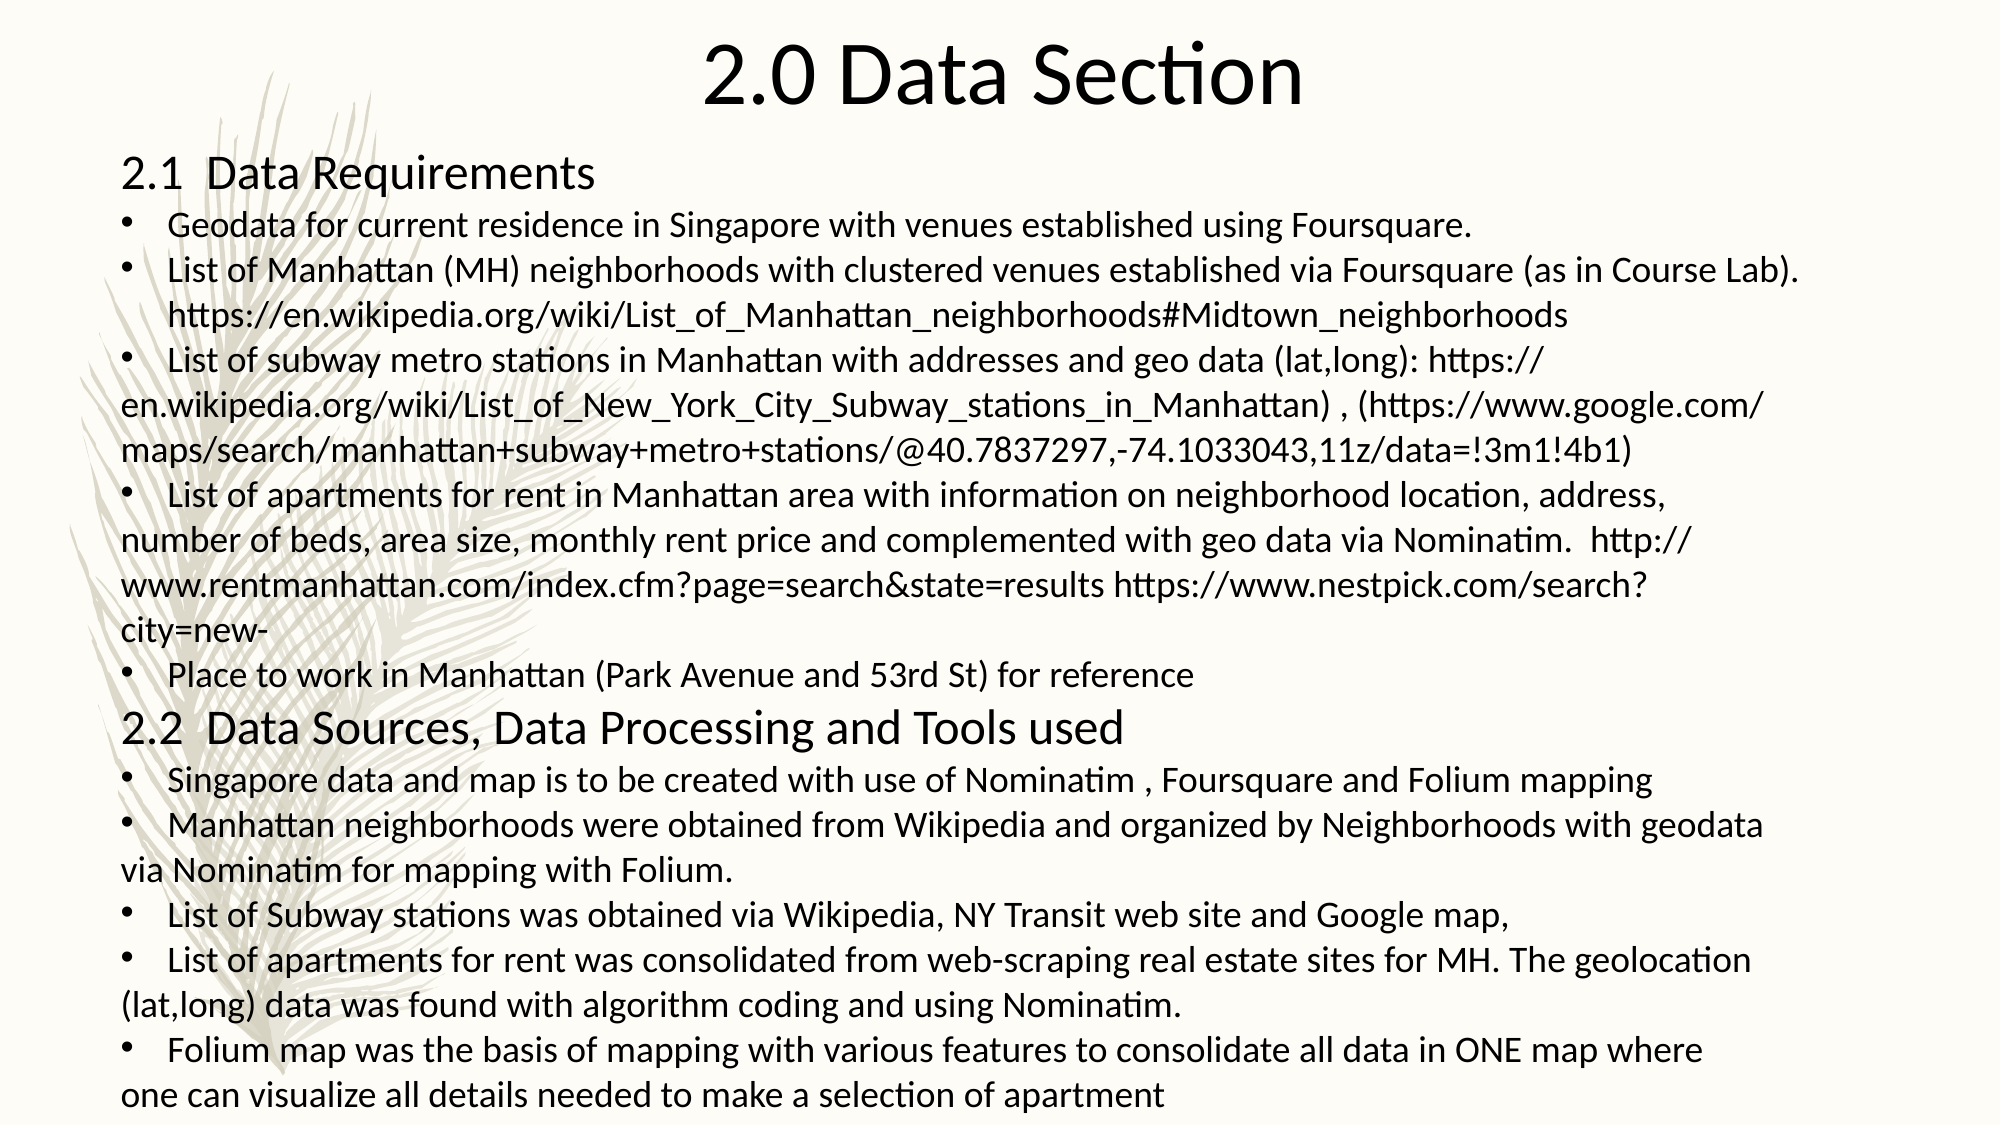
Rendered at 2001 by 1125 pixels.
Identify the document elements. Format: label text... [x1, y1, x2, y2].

text_box 2.0 Data Section [686, 6, 1322, 131]
text_box 2.1 Data Requirements Geodata for current residence in Singapore with venues established using Foursquare. List of Manhattan (MH) neighborhoods with clustered venues established via Foursquare (as in Course Lab). https://en.wikipedia.org/wiki/List_of_Manhattan_neighborhoods#Midtown_neighborhoods List of subway metro stations in Manhattan with addresses and geo data (lat,long): https:// en.wikipedia.org/wiki/List_of_New_York_City_Subway_stations_in_Manhattan) , (https://www.google.com/ maps/search/manhattan+subway+metro+stations/@40.7837297,-74.1033043,11z/data=!3m1!4b1) List of apartments for rent in Manhattan area with information on neighborhood location, address, number of beds, area size, monthly rent price and complemented with geo data via Nominatim. http:// www.rentmanhattan.com/index.cfm?page=search&state=results https://www.nestpick.com/search? city=new- Place to work in Manhattan (Park Avenue and 53rd St) for reference 2.2 Data Sources, Data Processing and Tools used Singapore data and map is to be created with use of Nominatim , Foursquare and Folium mapping Manhattan neighborhoods were obtained from Wikipedia and organized by Neighborhoods with geodata via Nominatim for mapping with Folium. List of Subway stations was obtained via Wikipedia, NY Transit web site and Google map, List of apartments for rent was consolidated from web-scraping real estate sites for MH. The geolocation (lat,long) data was found with algorithm coding and using Nominatim. Folium map was the basis of mapping with various features to consolidate all data in ONE map where one can visualize all details needed to make a selection of apartment [105, 132, 1983, 1122]
